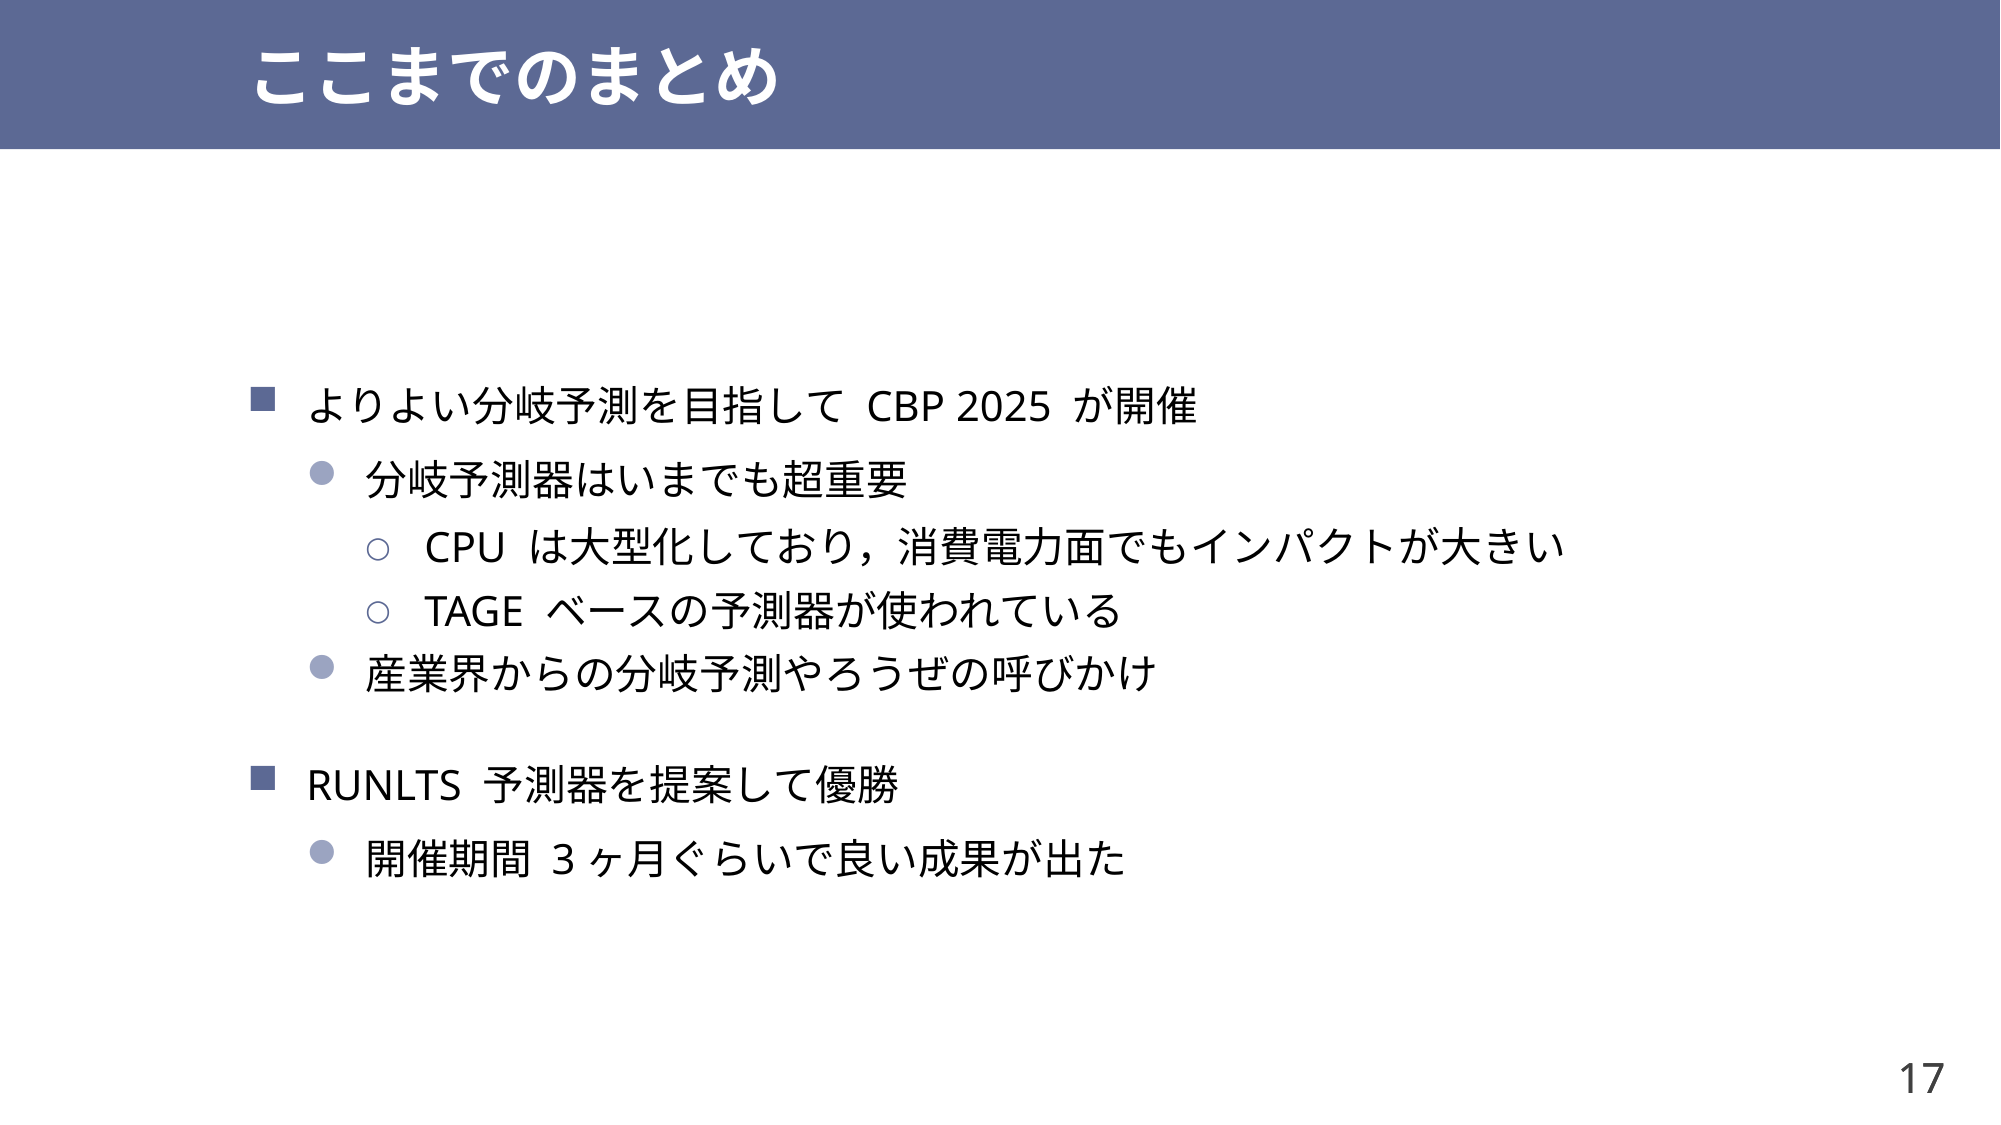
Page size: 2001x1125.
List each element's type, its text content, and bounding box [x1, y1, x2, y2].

title ここまでのまとめ [231, 0, 2000, 150]
list よりよい分岐予測を目指して CBP 2025 が開催 分岐予測器はいまでも超重要 CPU は大型化しており，消費電力面でもインパクトが大きい TAGE ベースの予測器が使われている 産業界からの分岐予測やろうぜの呼びかけ RUNLTS 予測器を提案して優勝 開催期間 3ヶ月ぐらいで良い成果が出た [231, 178, 1709, 1080]
